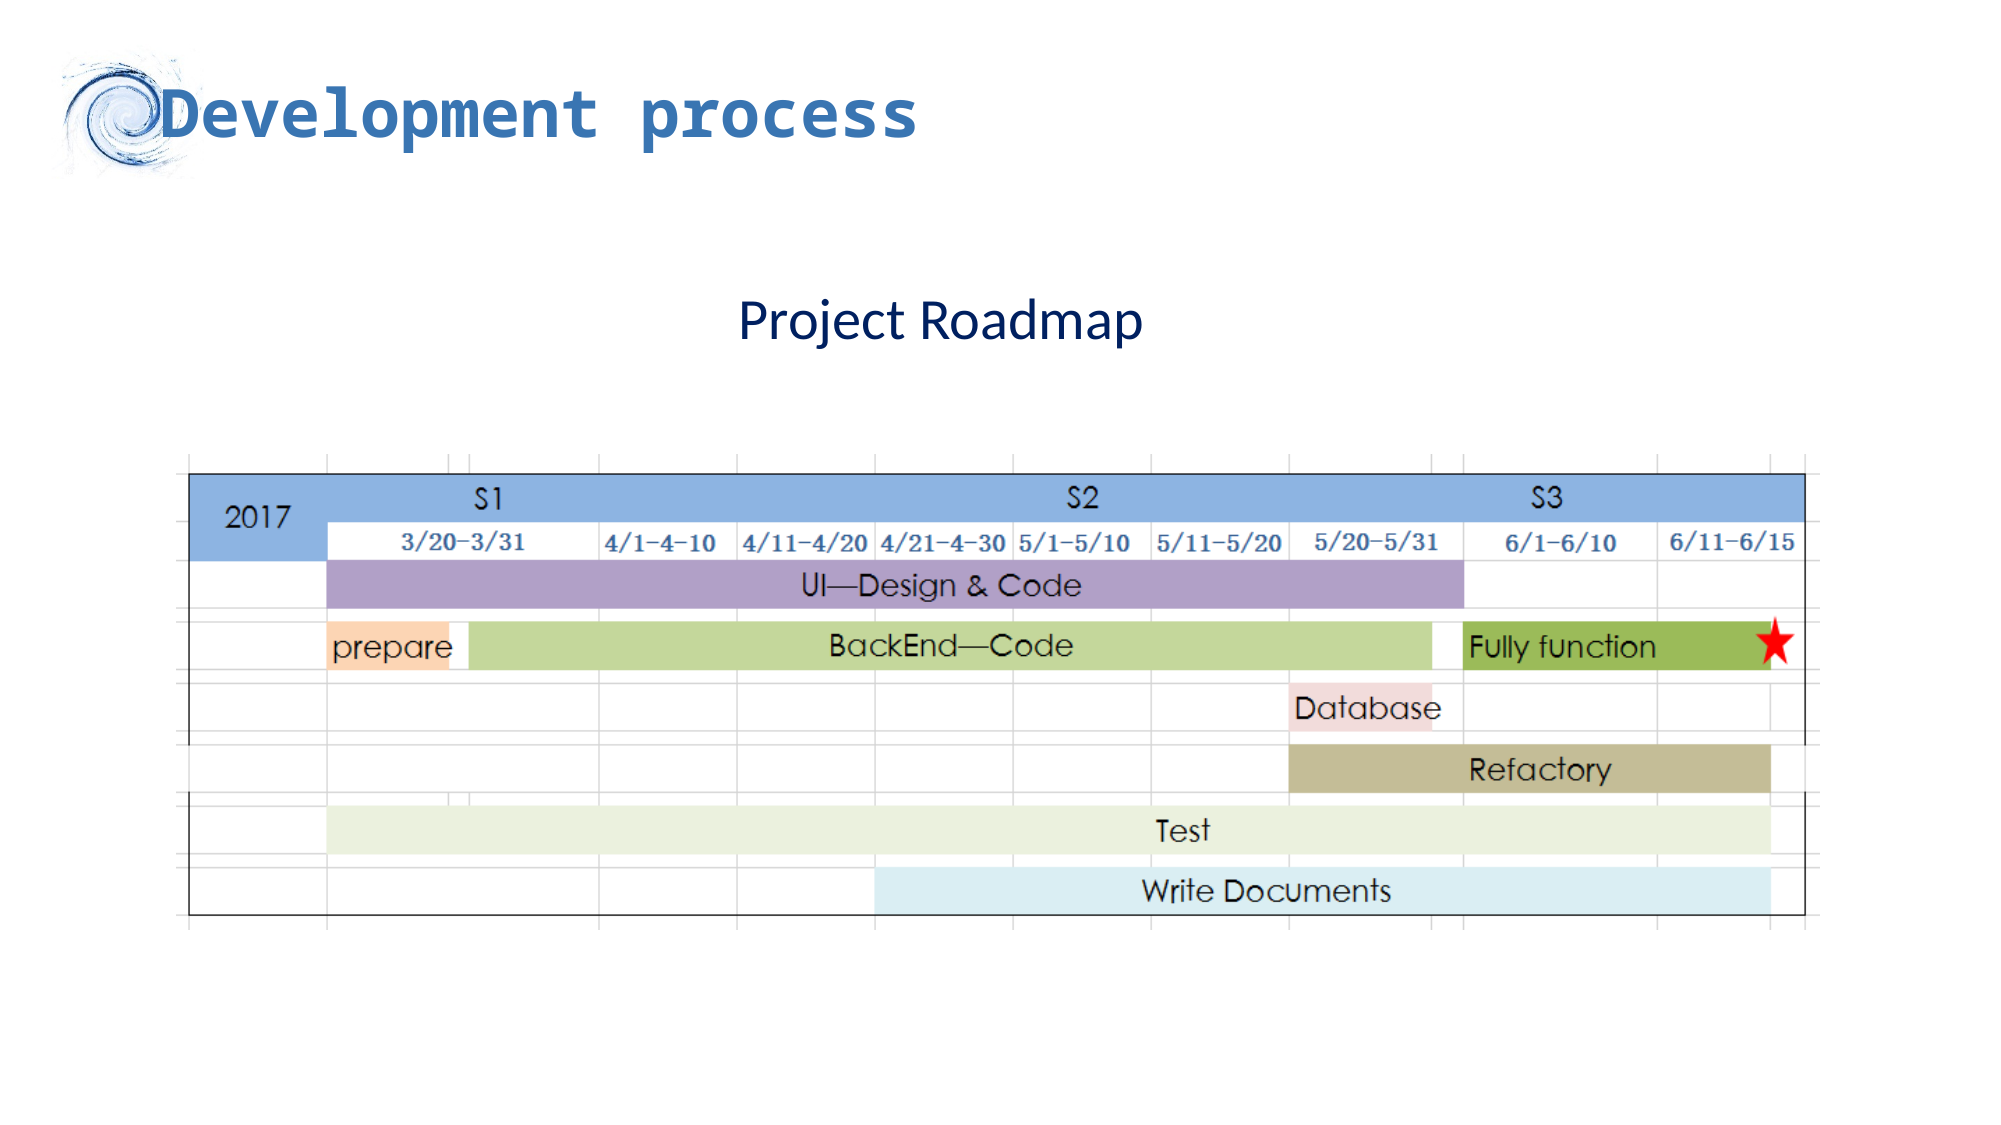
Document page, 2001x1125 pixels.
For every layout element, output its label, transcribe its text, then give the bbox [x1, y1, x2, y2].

text_box Project Roadmap [724, 274, 1160, 359]
picture [176, 454, 1820, 930]
picture [51, 44, 204, 179]
text_box Development process [204, 63, 936, 159]
